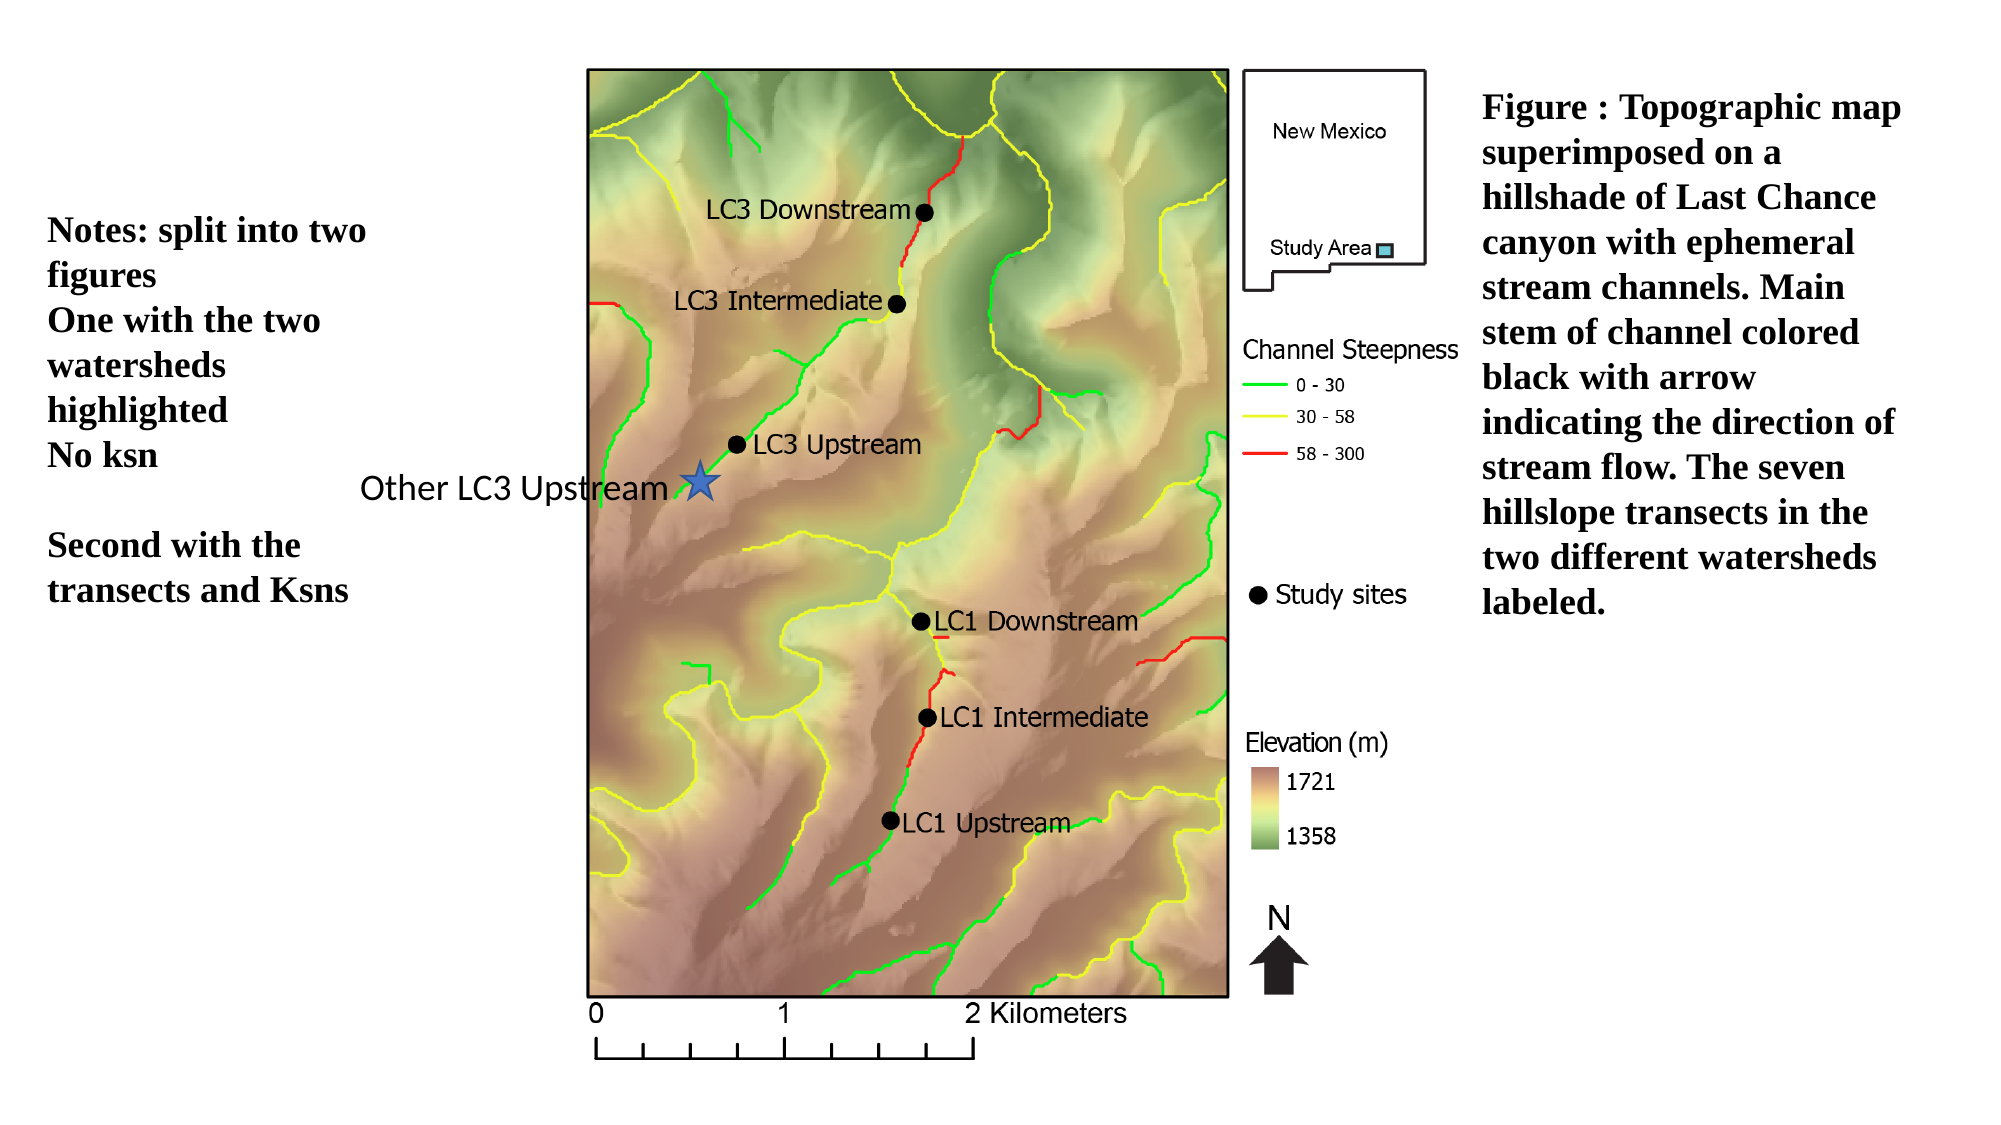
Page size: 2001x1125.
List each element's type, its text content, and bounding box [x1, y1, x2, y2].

picture [542, 0, 1458, 1061]
text_box Figure : Topographic map superimposed on a hillshade of Last Chance canyon with ephemeral stream channels. Main stem of channel colored black with arrow indicating the direction of stream flow. The seven hillslope transects in the two different watersheds labeled. [1467, 74, 1937, 630]
text_box Other LC3 Upstream [431, 455, 542, 560]
text_box Notes: split into two figures One with the two watersheds highlighted No ksn Second with the transects and Ksns [32, 197, 431, 617]
